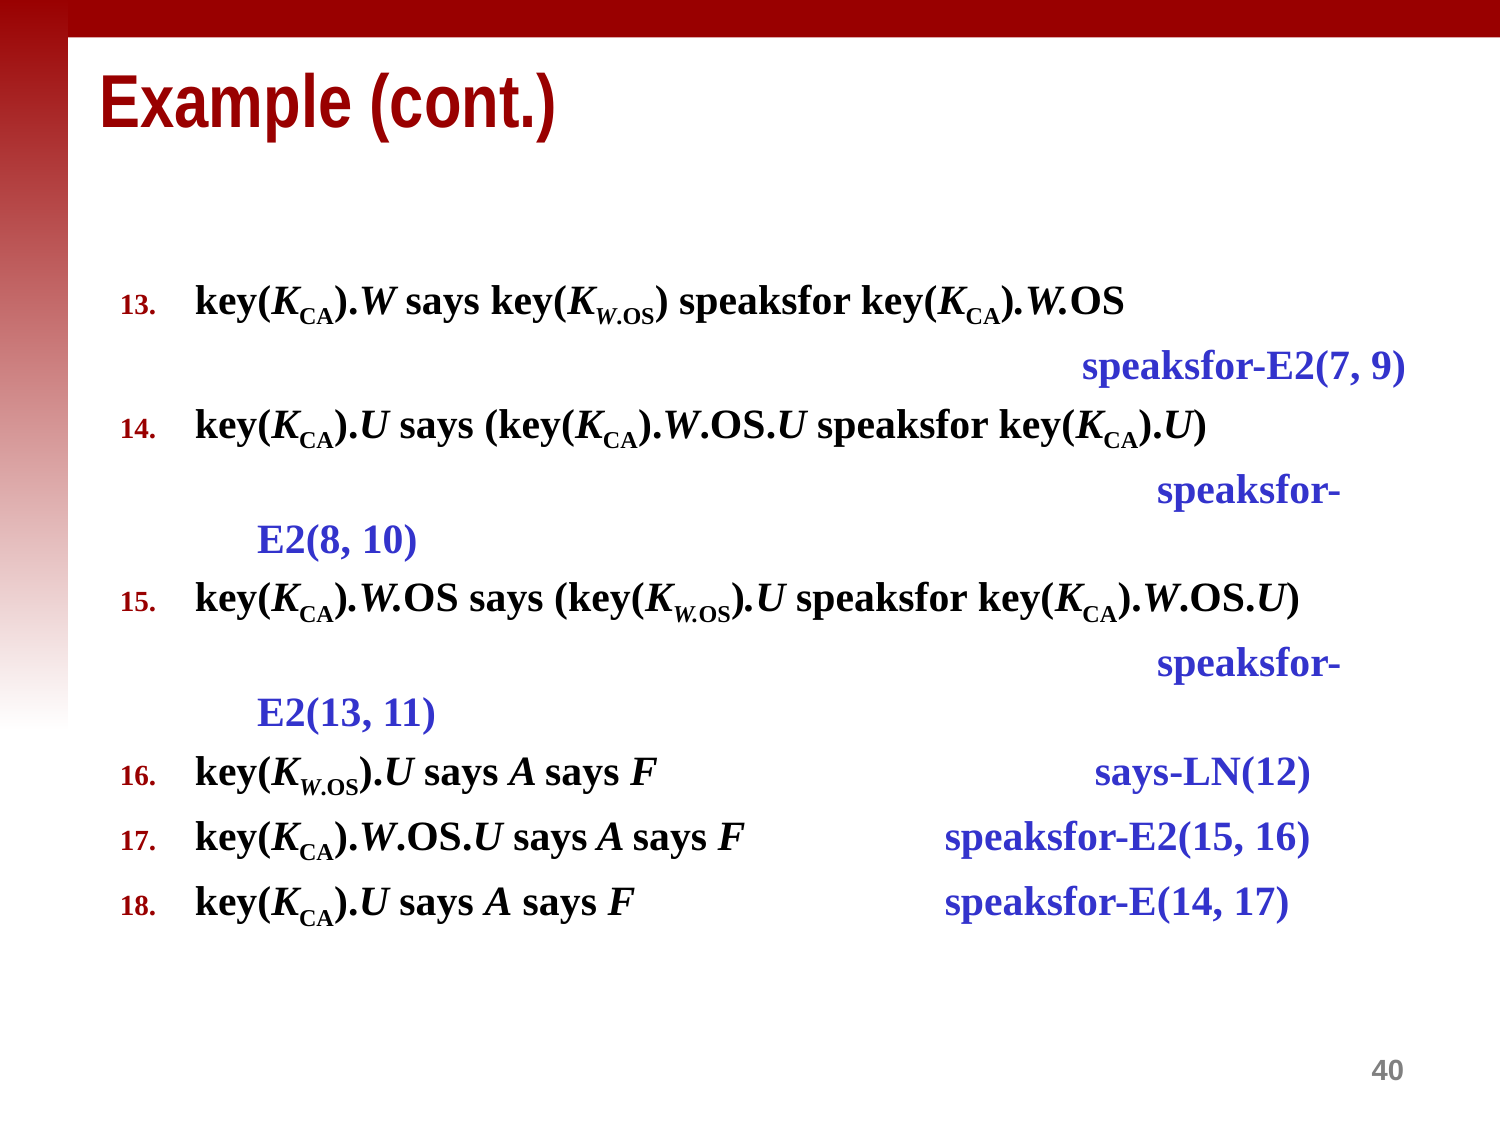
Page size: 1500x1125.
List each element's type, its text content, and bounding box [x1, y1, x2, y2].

list key(KCA).W says key(KW.OS) speaksfor key(KCA).W.OS speaksfor-E2(7, 9) key(KCA).U says (key(KCA).W.OS.U speaksfor key(KCA).U) speaksfor-E2(8, 10) key(KCA).W.OS says (key(KW.OS).U speaksfor key(KCA).W.OS.U) speaksfor-E2(13, 11) key(KW.OS).U says A says F says-LN(12) key(KCA).W.OS.U says A says F speaksfor-E2(15, 16) key(KCA).U says A says F speaksfor-E(14, 17) [104, 206, 1426, 1023]
title Example (cont.) [64, 34, 1500, 161]
